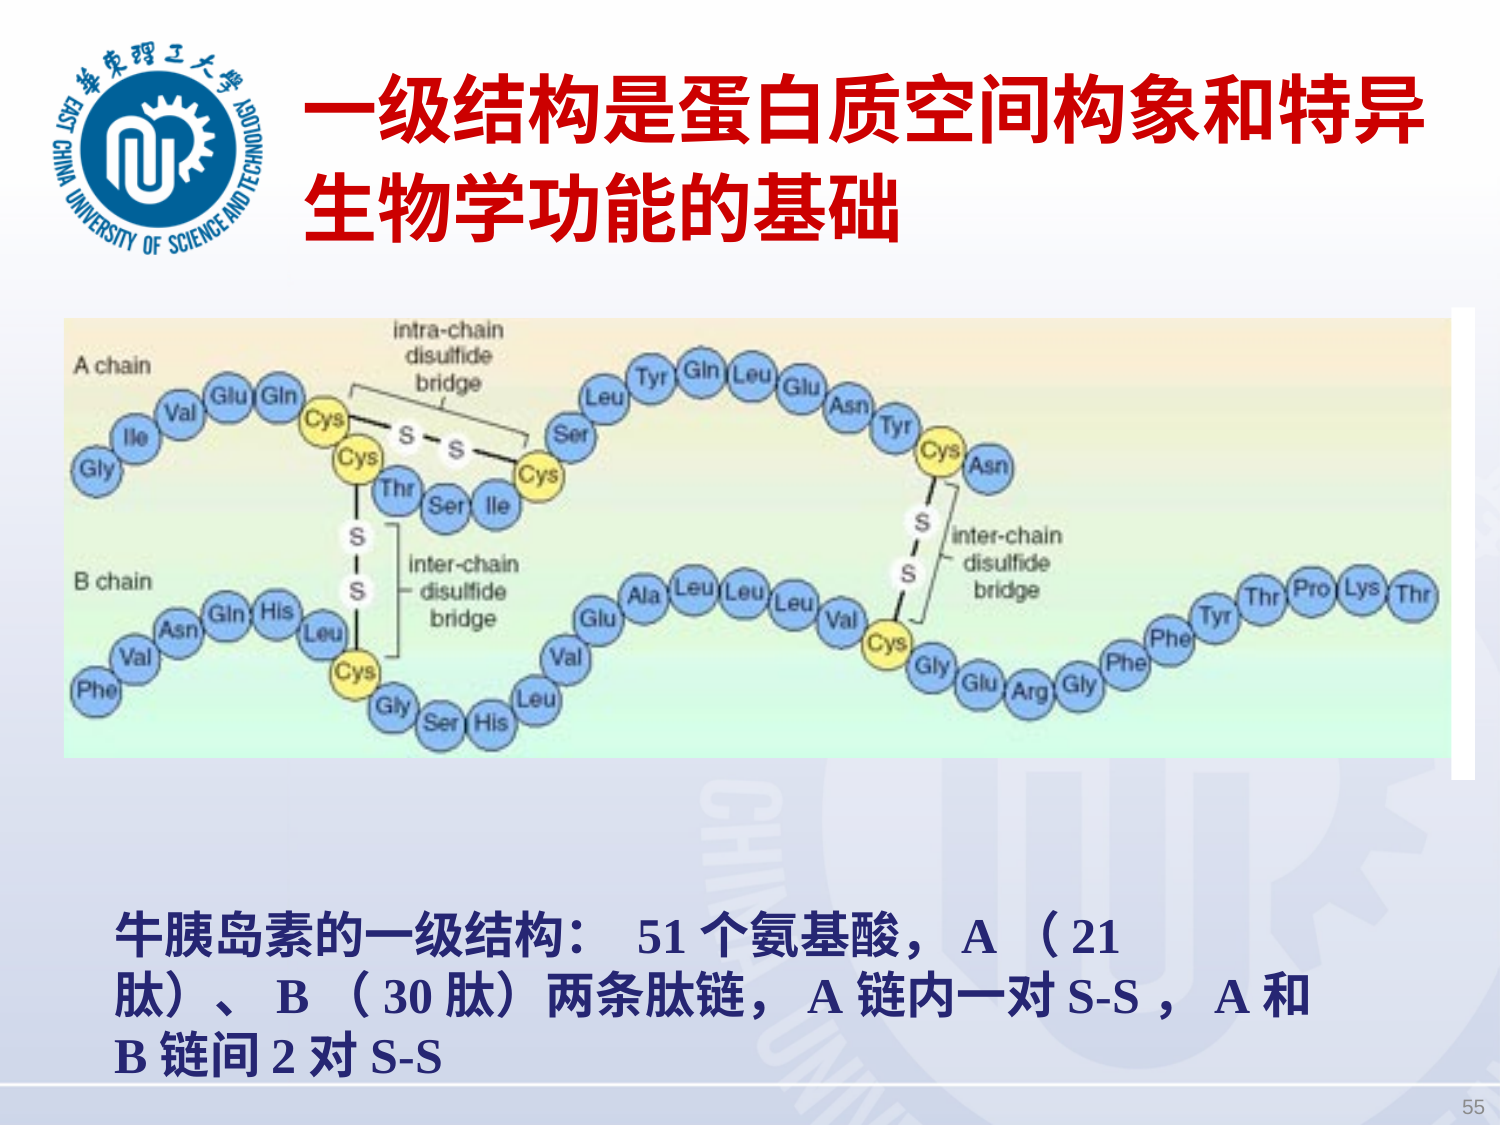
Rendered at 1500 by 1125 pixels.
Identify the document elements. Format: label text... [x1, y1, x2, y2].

slide_number 55 [1149, 1087, 1500, 1125]
text_box 一级结构是蛋白质空间构象和特异生物学功能的基础 [287, 45, 1475, 259]
picture [0, 0, 1500, 1125]
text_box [63, 307, 1476, 781]
text_box 牛胰岛素的一级结构： 51个氨基酸，A（21肽）、B（30肽）两条肽链，A链内一对S-S，A和B链间2对S-S [99, 896, 1353, 1091]
